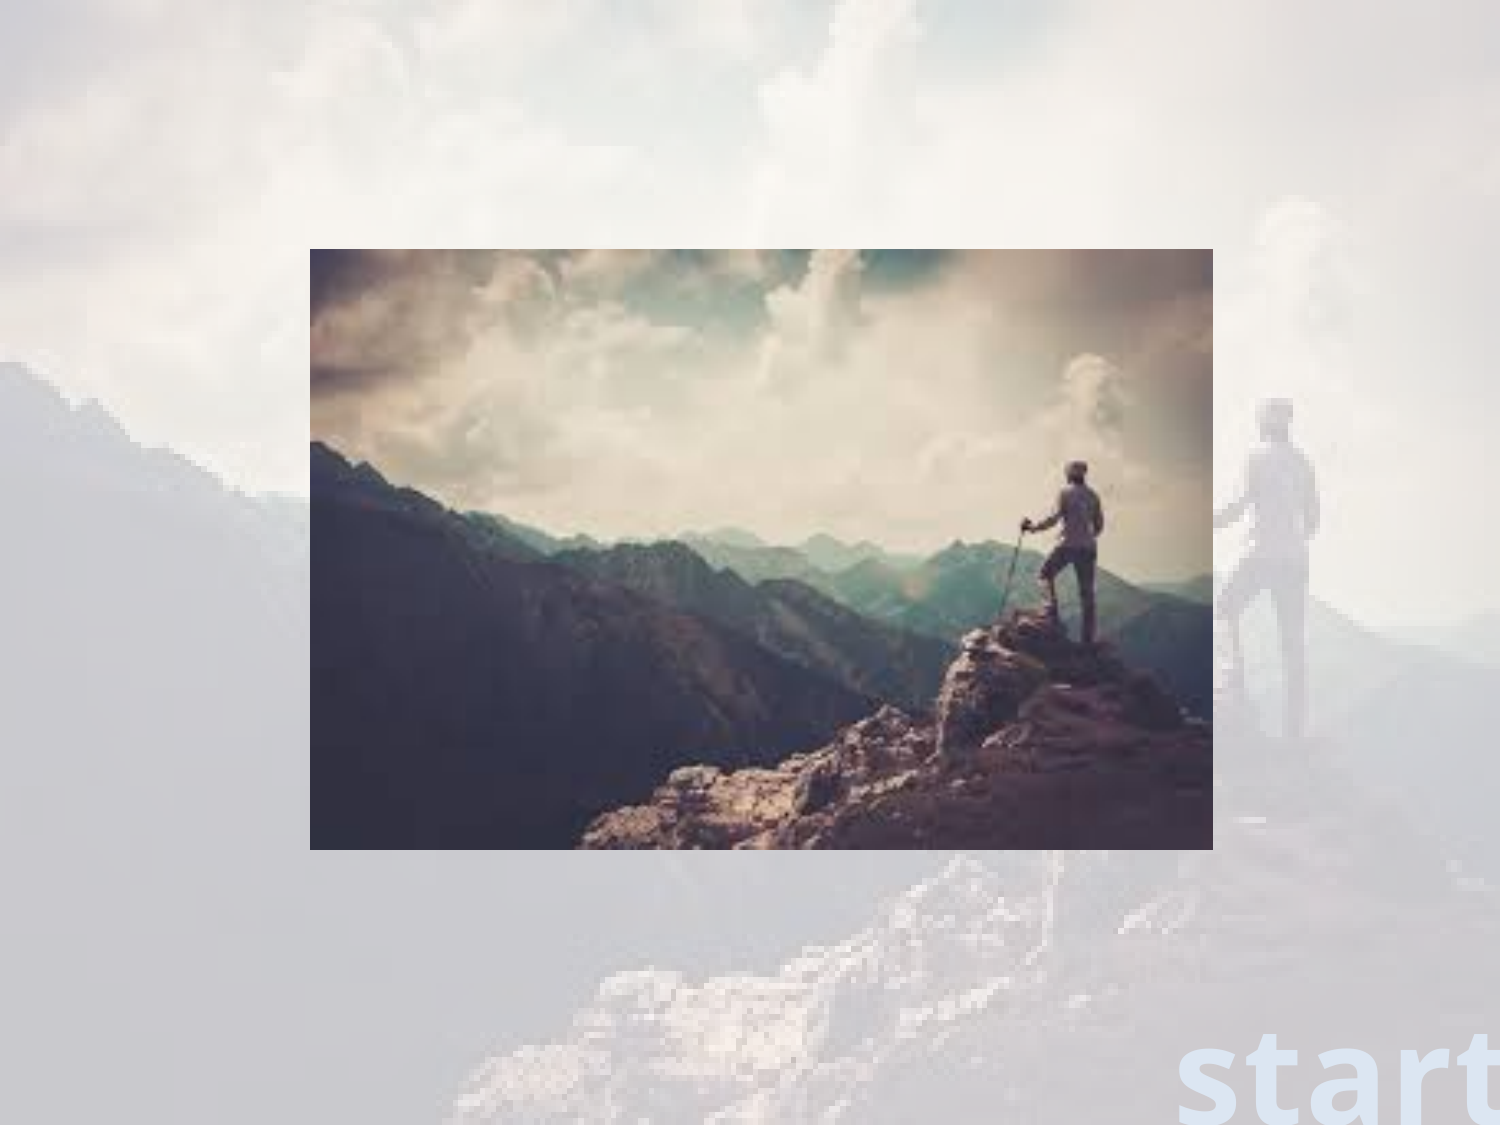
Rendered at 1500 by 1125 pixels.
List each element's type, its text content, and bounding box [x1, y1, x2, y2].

picture [310, 249, 1213, 851]
text_box start [1158, 980, 1500, 1125]
